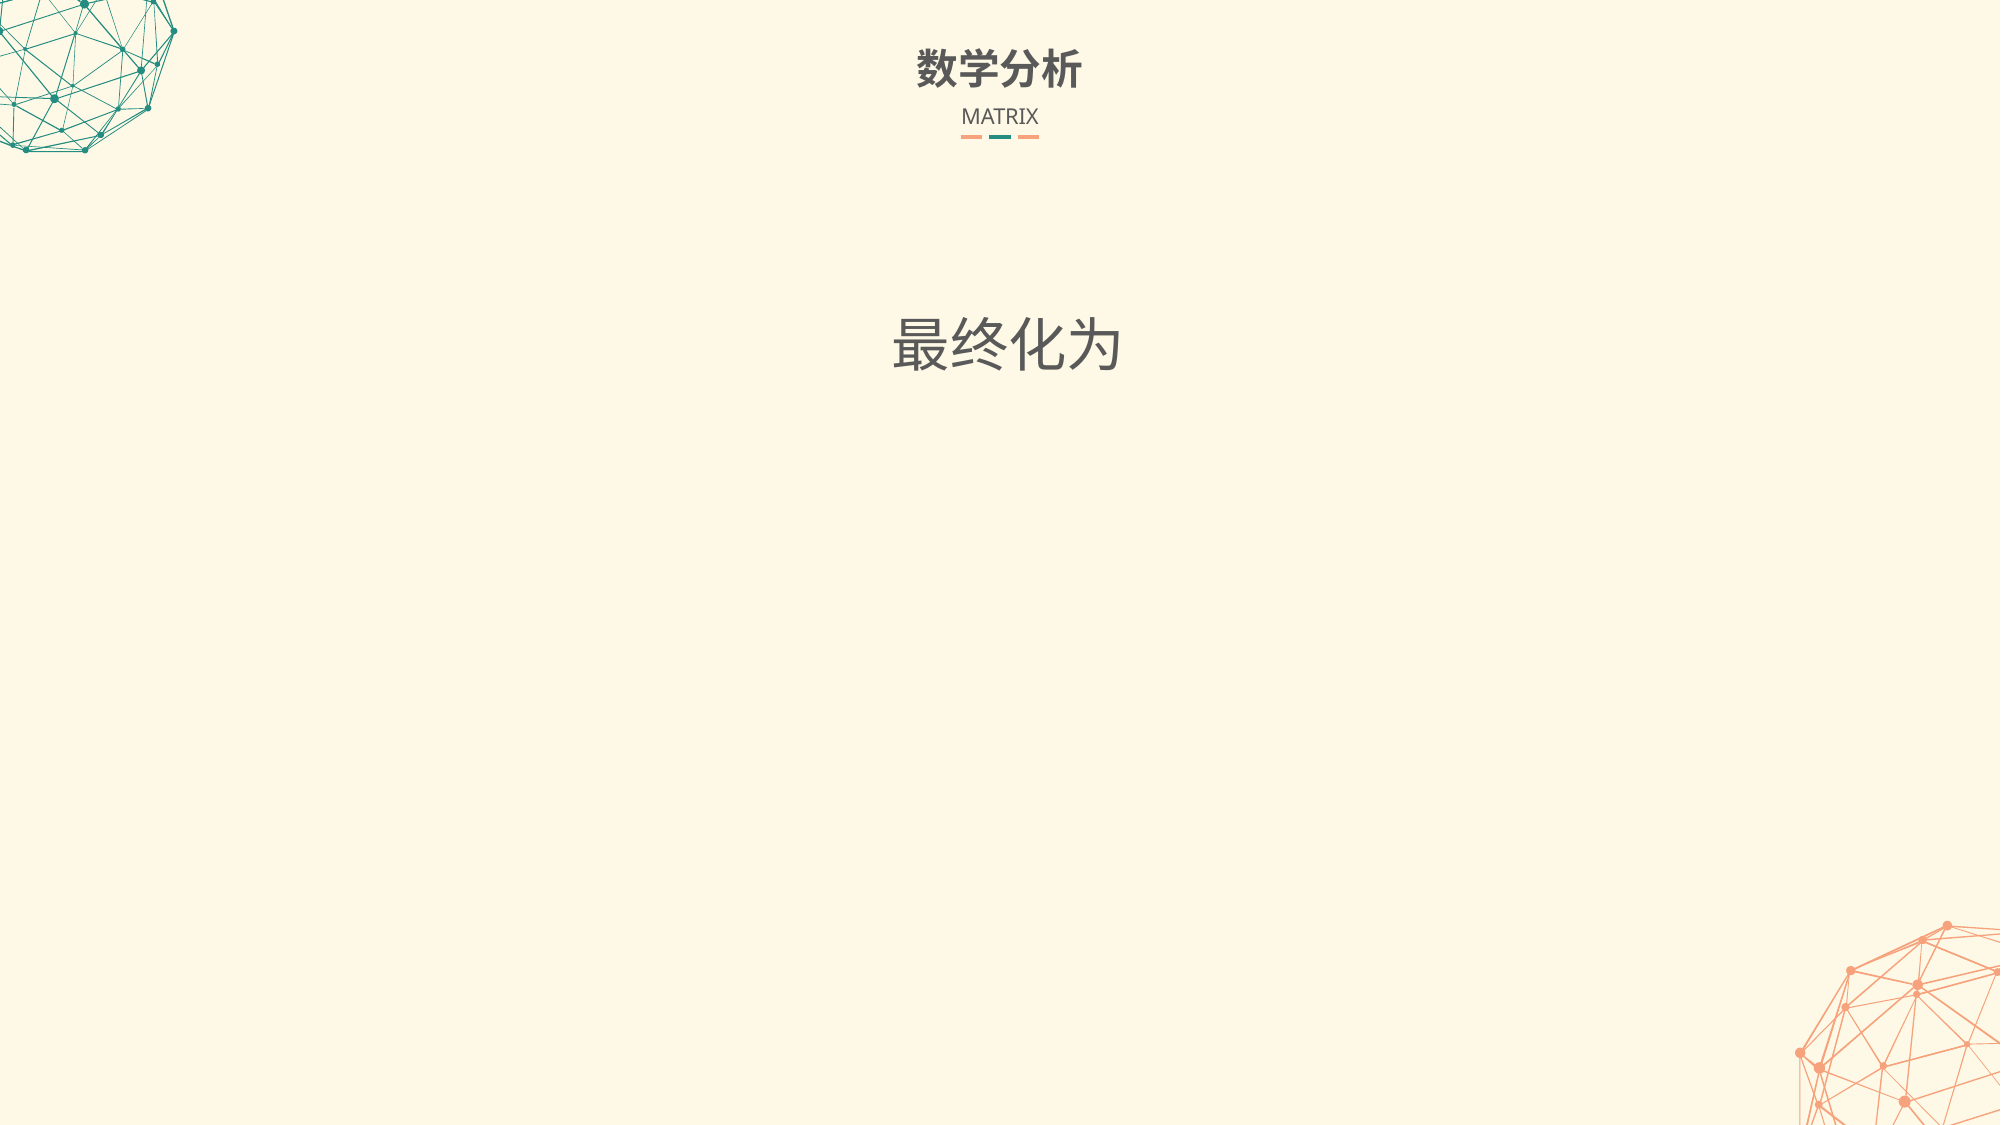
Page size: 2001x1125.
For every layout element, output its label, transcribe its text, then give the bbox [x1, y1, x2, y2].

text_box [1794, 920, 2000, 1125]
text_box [0, 0, 178, 154]
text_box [960, 136, 1040, 154]
text_box 数学分析 [901, 35, 1099, 87]
text_box MATRIX [737, 87, 1263, 137]
